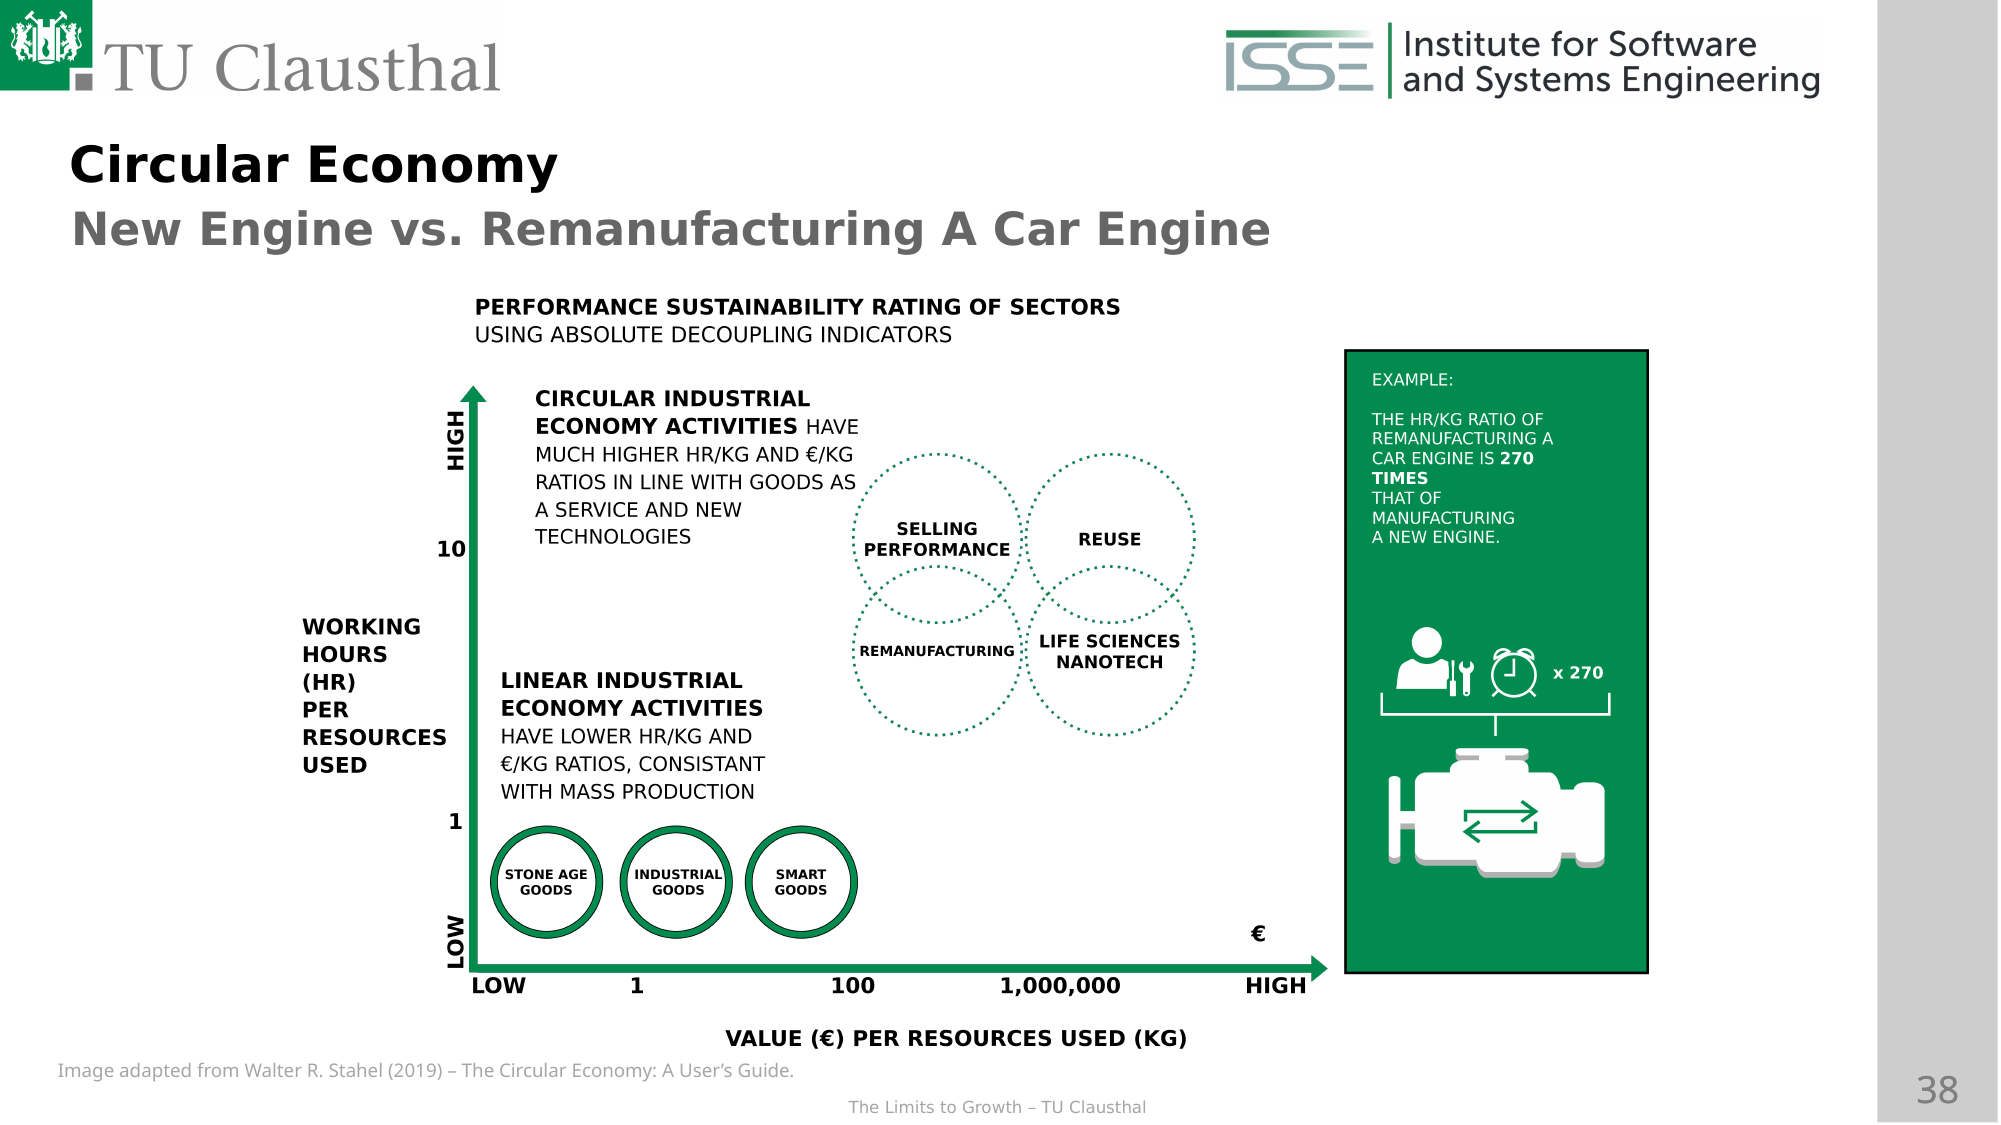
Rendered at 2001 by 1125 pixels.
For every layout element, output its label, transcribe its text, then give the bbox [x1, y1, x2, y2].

text_box Circular Economy [55, 125, 1816, 205]
picture [1218, 22, 1825, 105]
text_box Image adapted from Walter R. Stahel (2019) – The Circular Economy: A User’s Guide. [43, 1051, 1104, 1089]
picture [0, 0, 500, 91]
picture [299, 292, 1649, 1051]
text_box New Engine vs. Remanufacturing A Car Engine [70, 188, 1767, 267]
